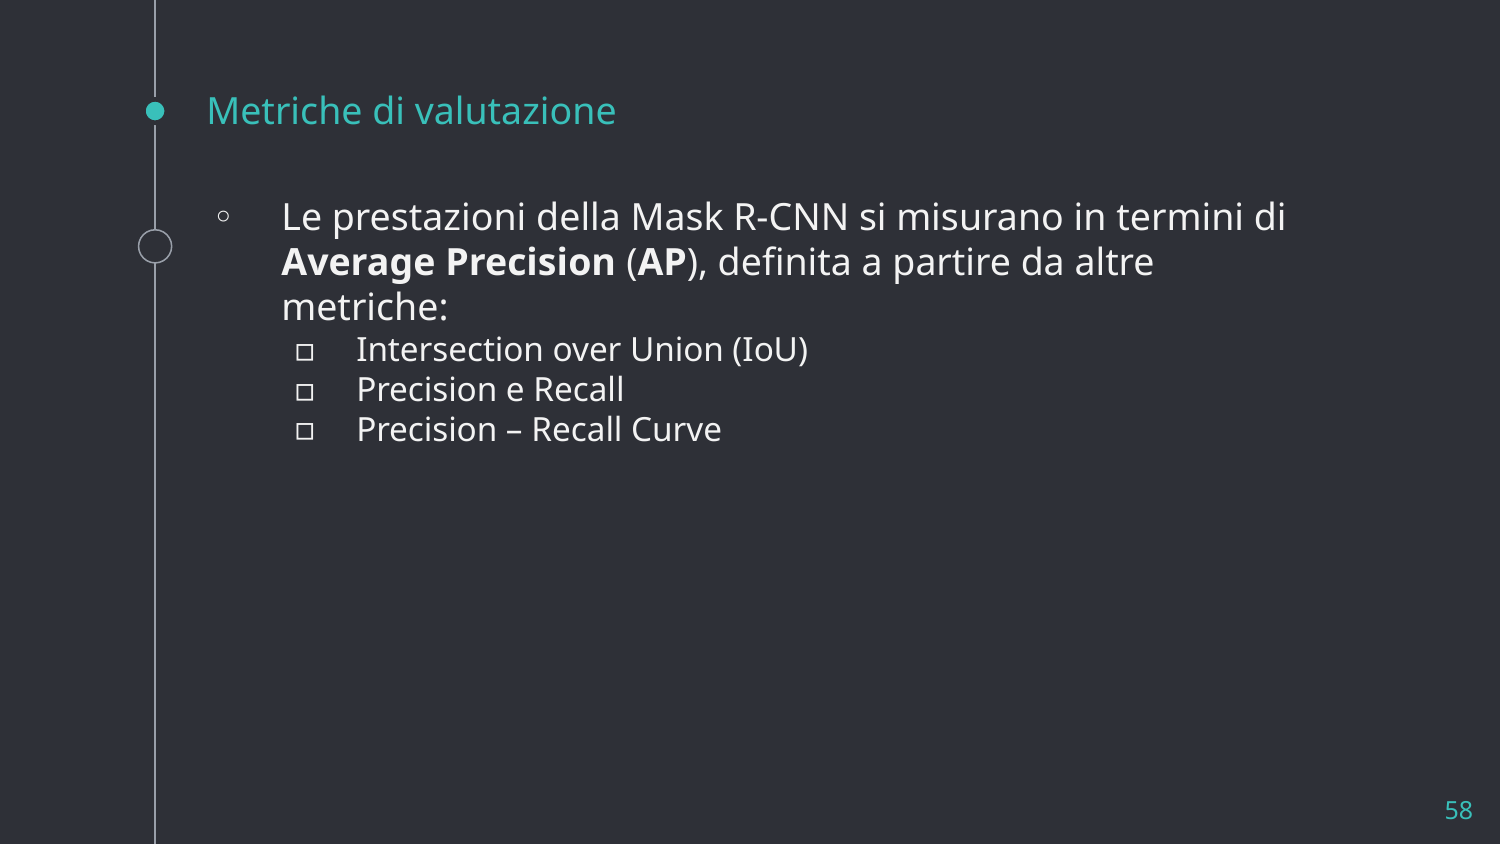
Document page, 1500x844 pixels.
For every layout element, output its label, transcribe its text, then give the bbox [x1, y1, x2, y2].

title Metriche di valutazione [191, 90, 1317, 147]
list Le prestazioni della Mask R-CNN si misurano in termini di Average Precision (AP), definita a partire da altre metriche: Intersection over Union (IoU) Precision e Recall Precision – Recall Curve [191, 178, 1317, 790]
slide_number 58 [1398, 779, 1489, 832]
